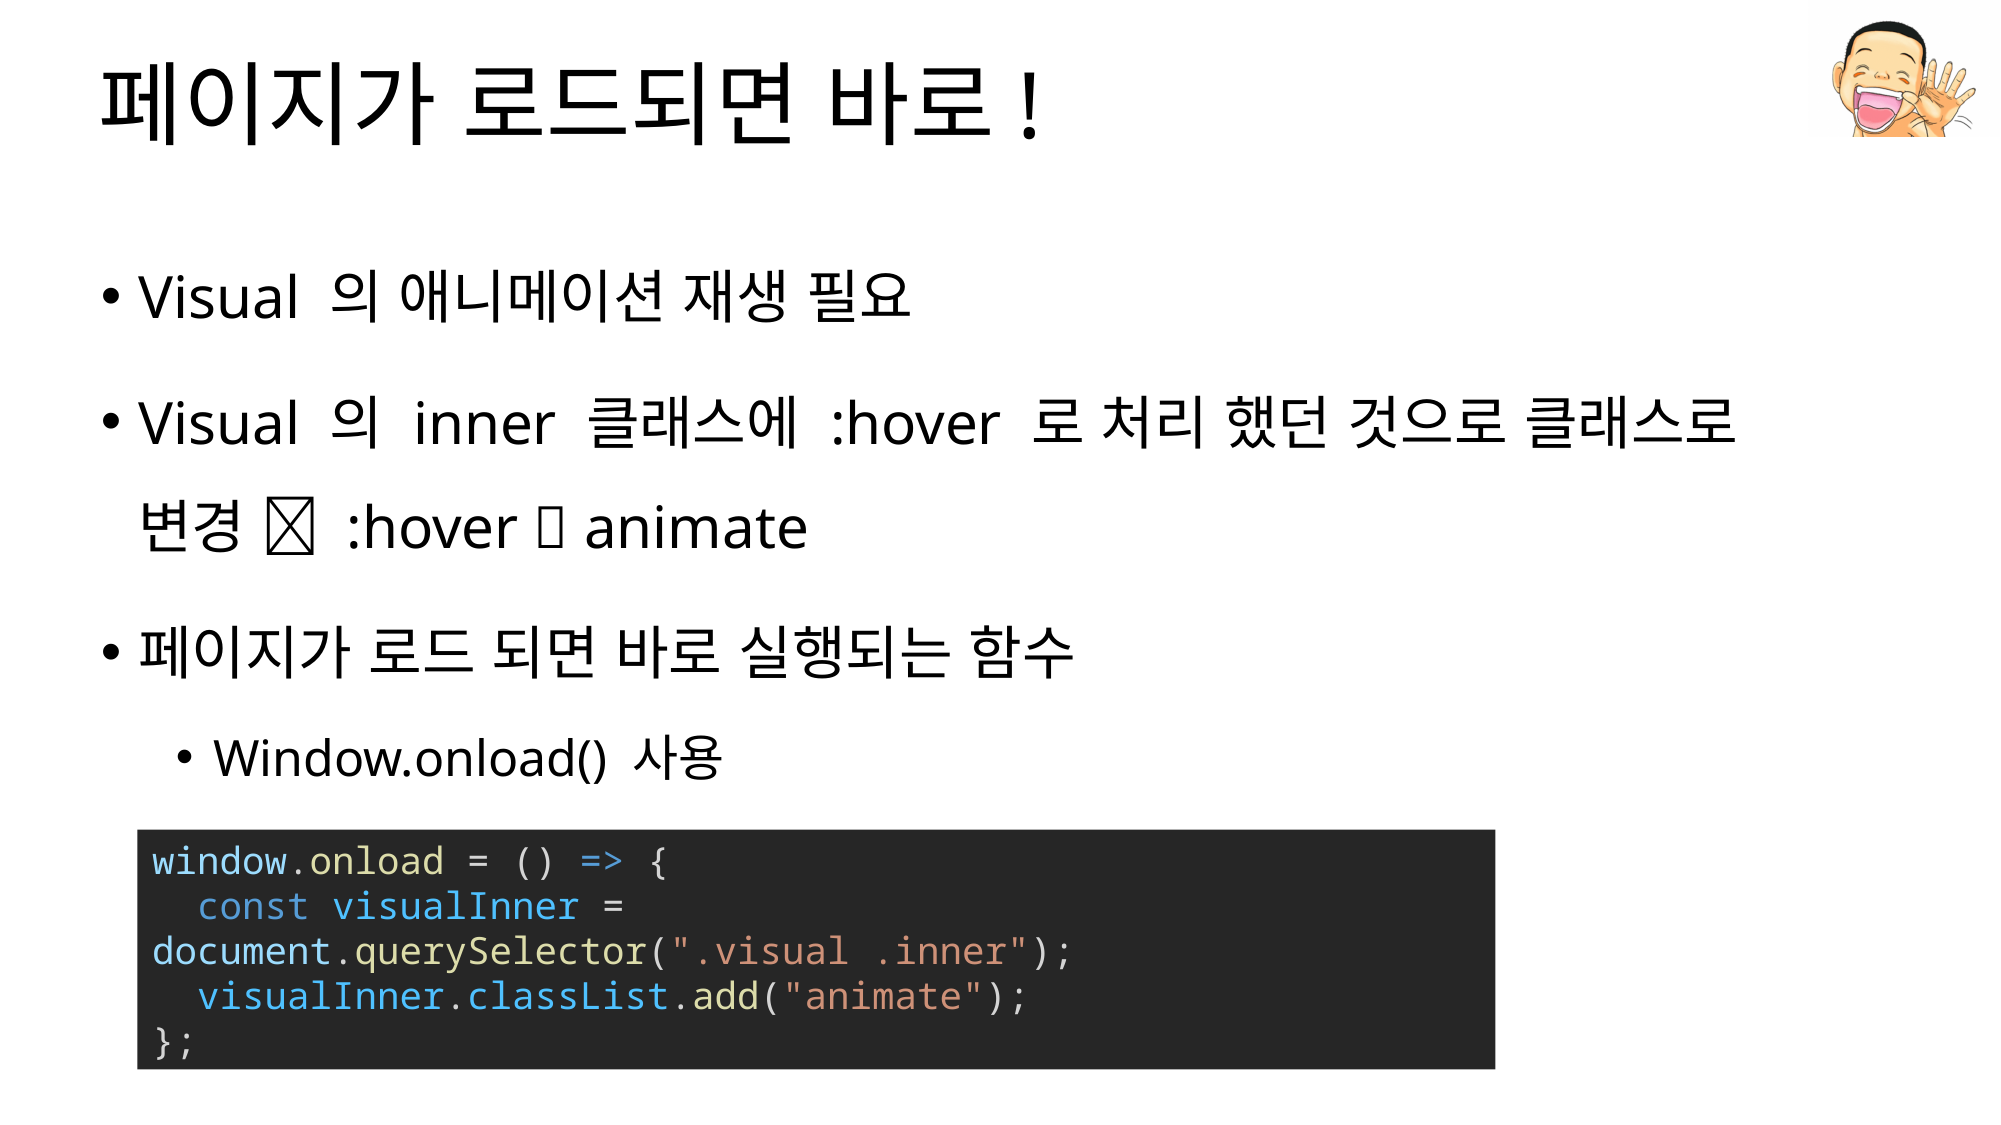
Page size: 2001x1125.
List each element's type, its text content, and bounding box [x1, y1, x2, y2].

picture [1931, 0, 2000, 137]
title 페이지가 로드되면 바로! [83, 0, 1931, 218]
text_box window.onload = () => { const visualInner = document.querySelector(".visual .inner"); visualInner.classList.add("animate"); }; [137, 829, 1496, 1070]
text_box Visual 의 애니메이션 재생 필요 Visual 의 inner 클래스에 :hover 로 처리 했던 것으로 클래스로 변경  :hover  animate 페이지가 로드 되면 바로 실행되는 함수 Window.onload() 사용 [85, 217, 1863, 1077]
